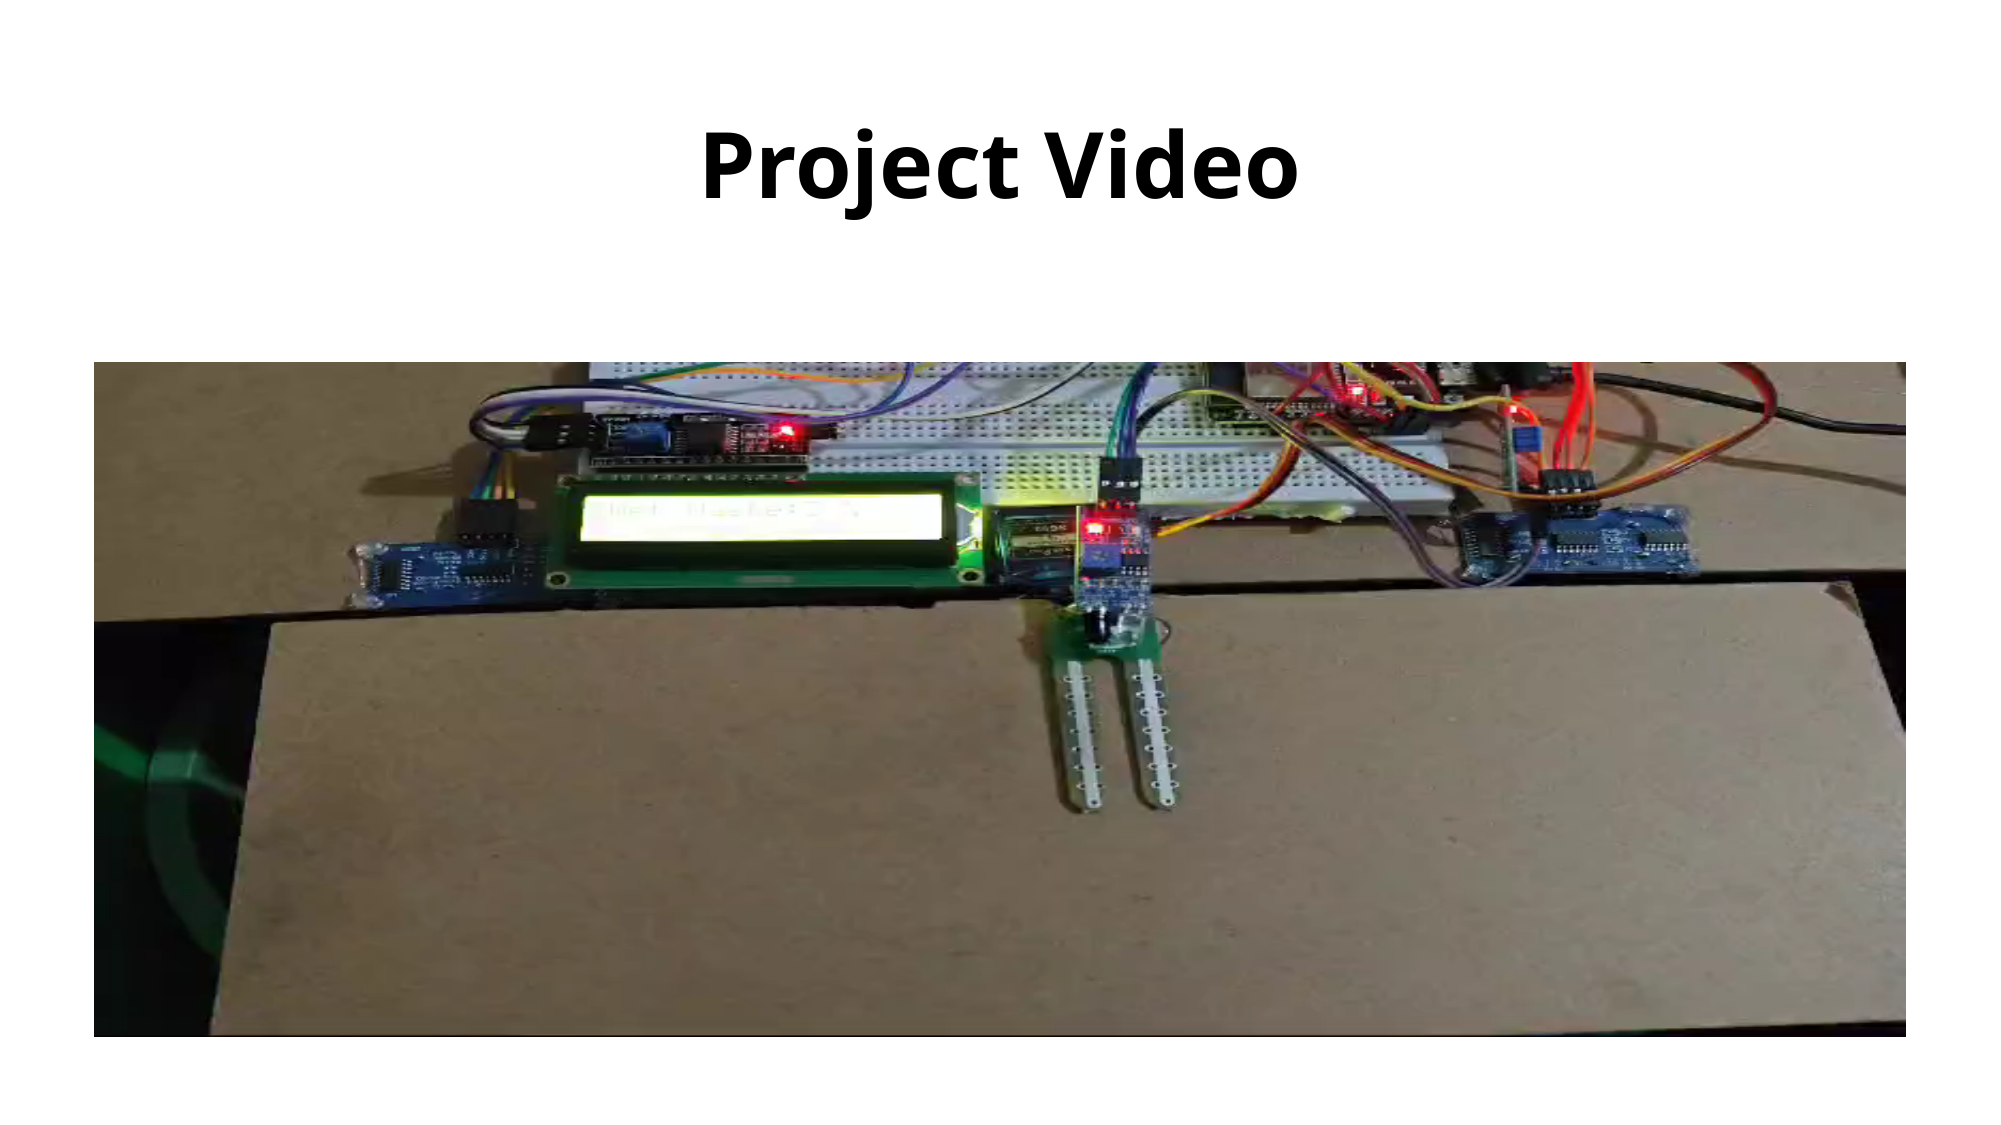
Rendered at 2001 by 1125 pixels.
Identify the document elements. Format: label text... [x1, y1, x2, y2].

title Project Video [137, 59, 1863, 278]
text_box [93, 361, 1907, 1038]
